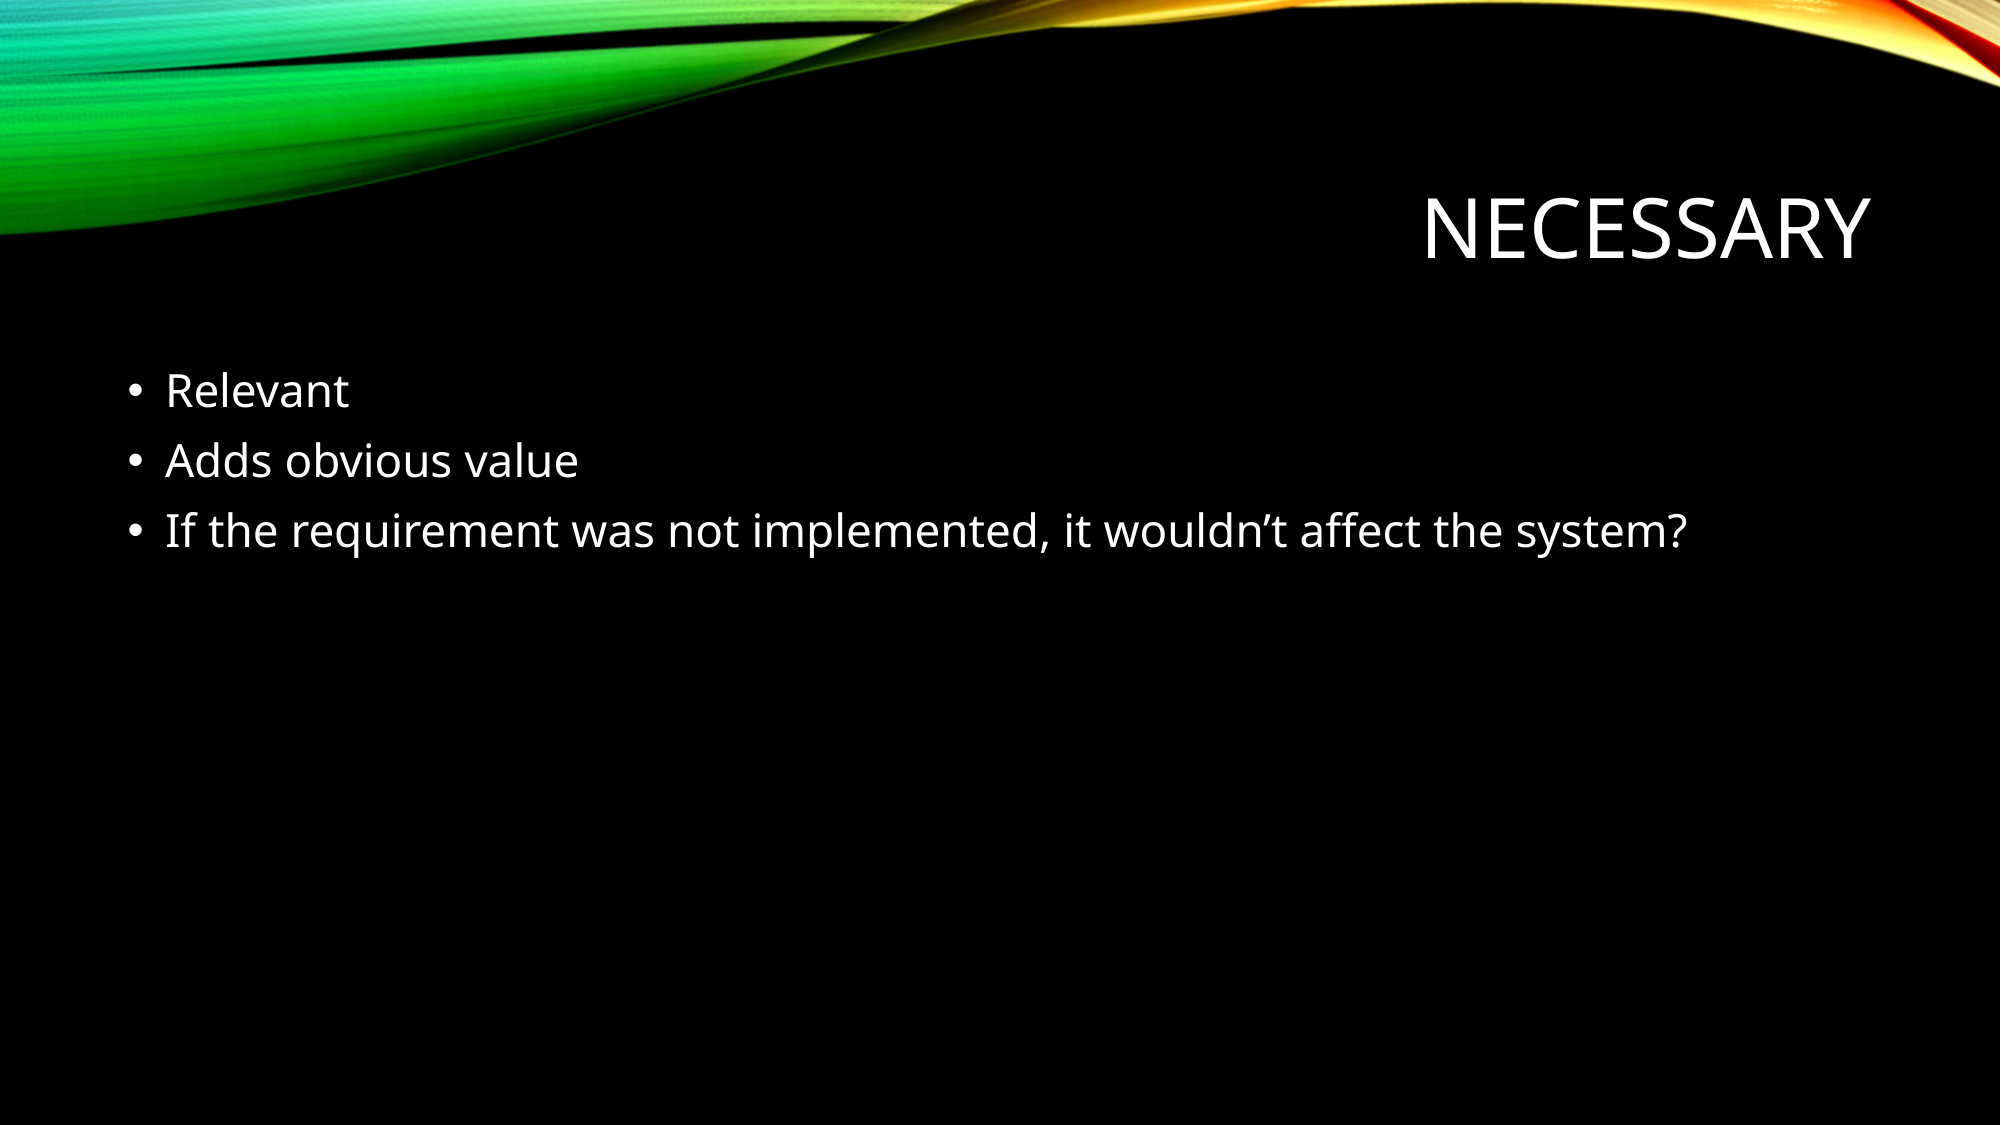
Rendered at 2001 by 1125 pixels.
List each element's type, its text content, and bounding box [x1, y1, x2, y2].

picture [0, 0, 2000, 237]
title Necessary [474, 125, 1888, 338]
list Relevant Adds obvious value If the requirement was not implemented, it wouldn’t affect the system? [112, 360, 1888, 1021]
